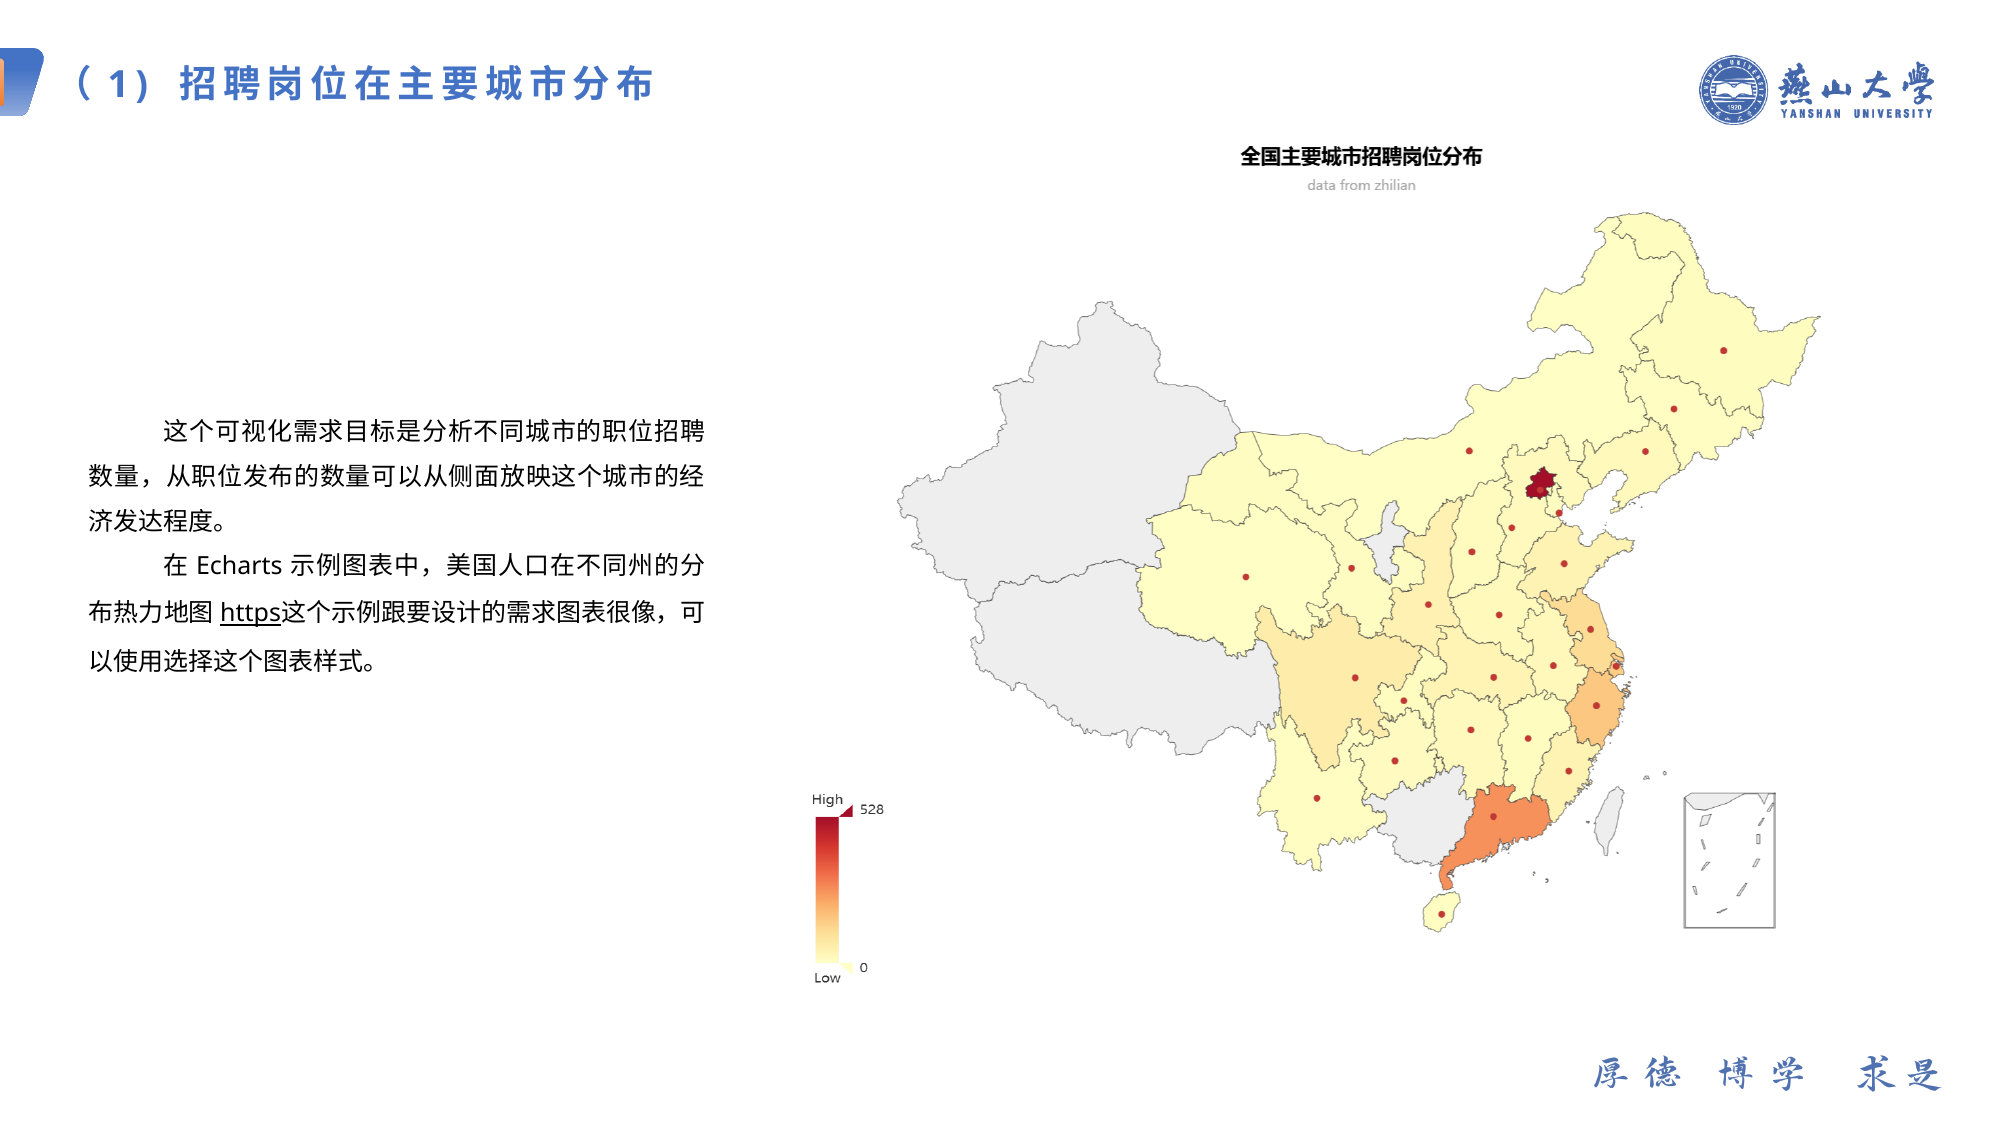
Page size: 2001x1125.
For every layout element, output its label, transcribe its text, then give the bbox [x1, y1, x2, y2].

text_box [813, 143, 1943, 989]
text_box 这个可视化需求目标是分析不同城市的职位招聘数量，从职位发布的数量可以从侧面放映这个城市的经济发达程度。 在Echarts示例图表中，美国人口在不同州的分布热力地图https这个示例跟要设计的需求图表很像，可以使用选择这个图表样式。 [74, 392, 721, 683]
list （1) 招聘岗位在主要城市分布 [39, 34, 1042, 131]
